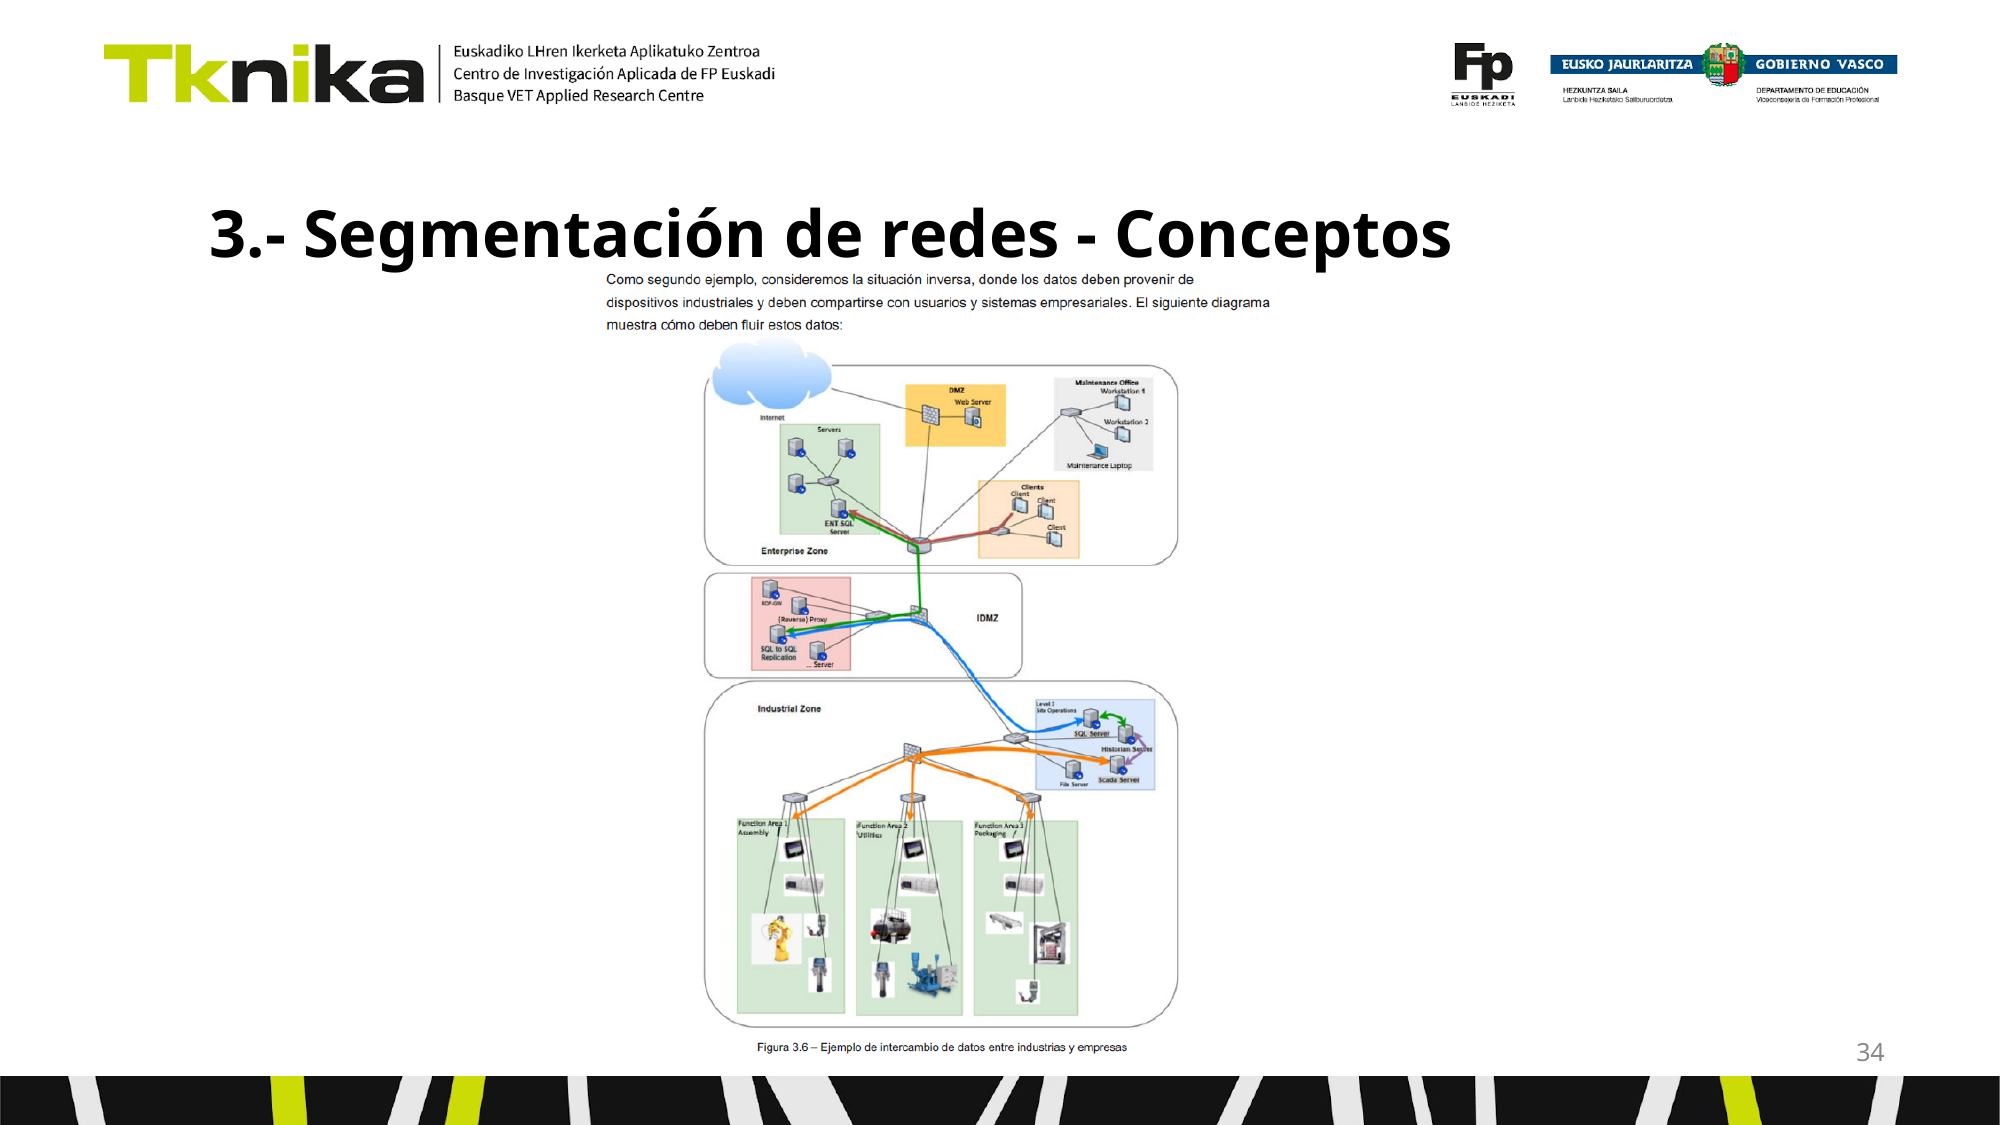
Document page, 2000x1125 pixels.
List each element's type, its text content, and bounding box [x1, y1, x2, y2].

picture [589, 266, 1290, 1063]
picture [0, 1076, 2000, 1125]
slide_number ‹#› [1433, 1023, 1900, 1084]
picture [102, 42, 1898, 106]
title 3.- Segmentación de redes - Conceptos [130, 184, 1534, 279]
